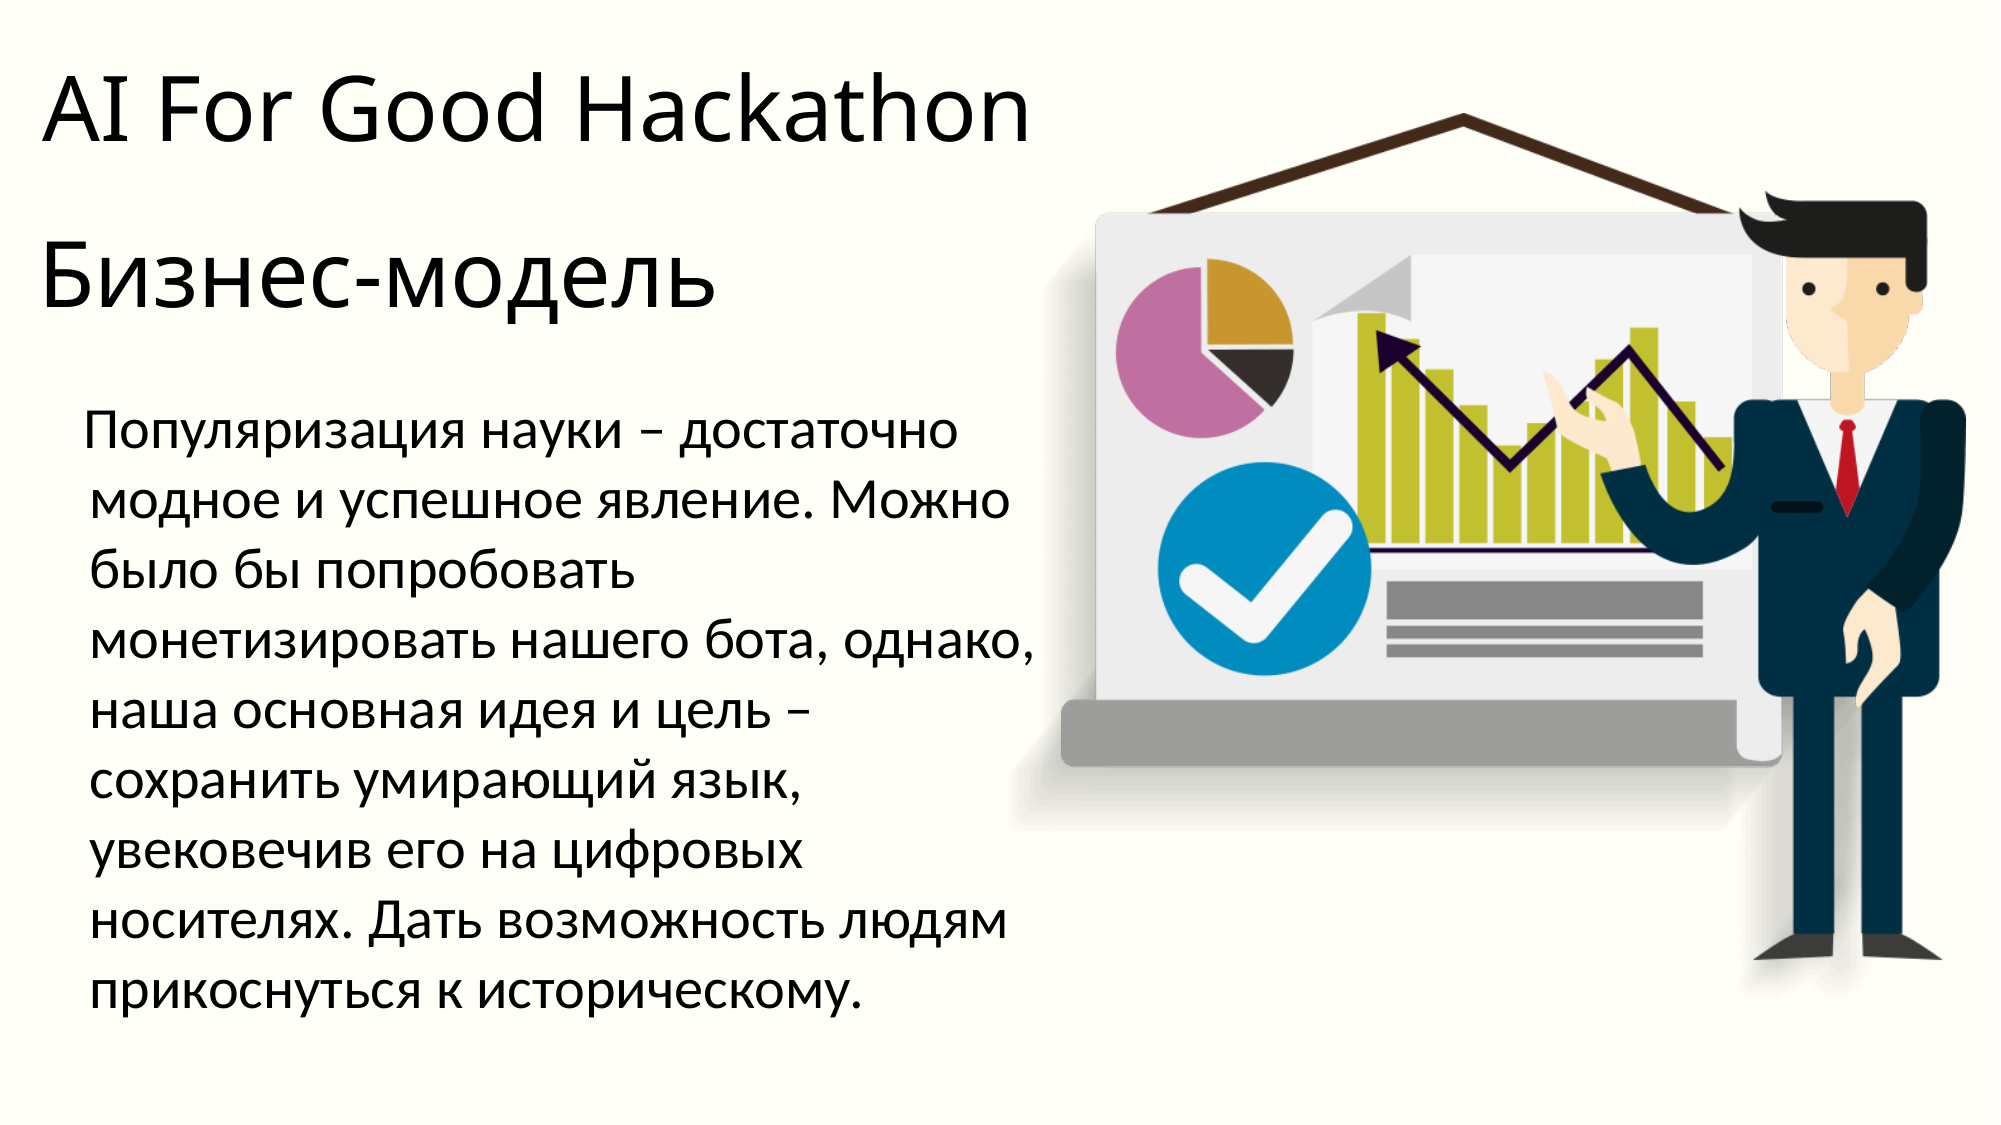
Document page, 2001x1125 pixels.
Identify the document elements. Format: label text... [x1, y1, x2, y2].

picture [1006, 113, 1966, 1012]
title Бизнес-модель [30, 168, 1006, 387]
text_box AI For Good Hackathon [35, 44, 1053, 169]
list Популяризация науки – достаточно модное и успешное явление. Можно было бы попробовать монетизировать нашего бота, однако, наша основная идея и цель – сохранить умирающий язык, увековечив его на цифровых носителях. Дать возможность людям прикоснуться к историческому. [35, 382, 1052, 1097]
